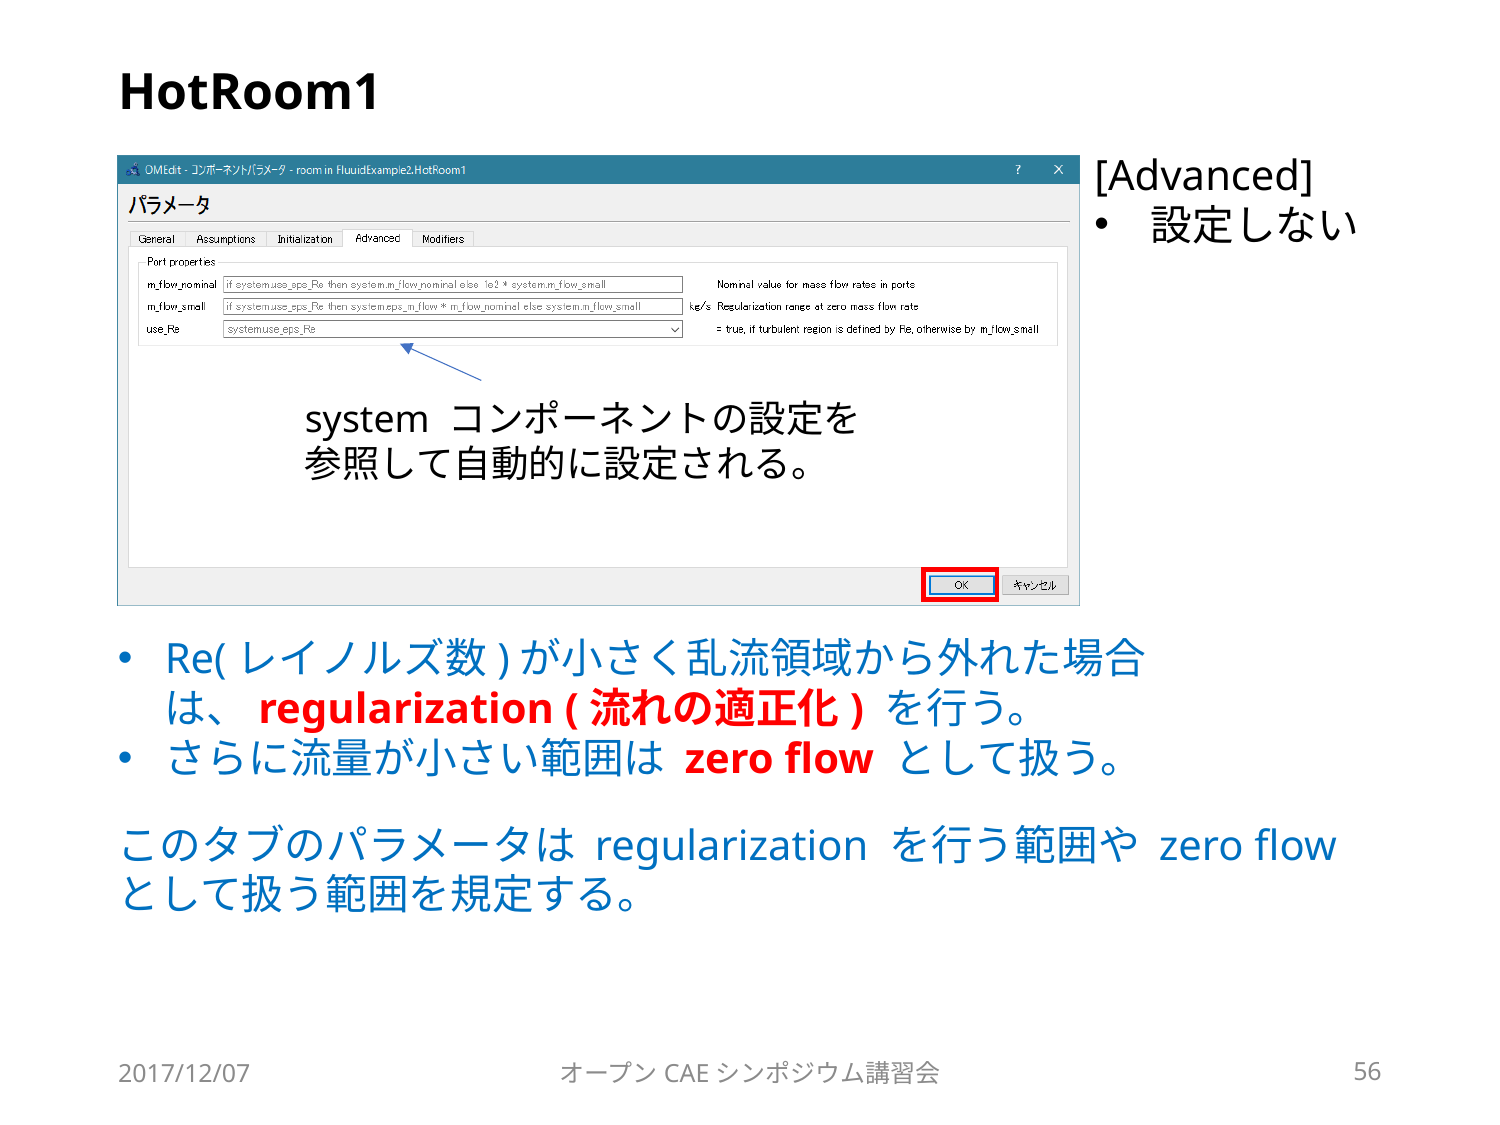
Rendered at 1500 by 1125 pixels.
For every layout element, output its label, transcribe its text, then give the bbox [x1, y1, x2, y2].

slide_number 56 [1059, 1042, 1397, 1103]
text_box このタブのパラメータは regularization を行う範囲や zero flow として扱う範囲を規定する。 [103, 811, 1372, 926]
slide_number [103, 1042, 441, 1103]
text_box [Advanced] 設定しない [1079, 141, 1411, 256]
footer オープンCAEシンポジウム講習会 [496, 1042, 1004, 1103]
text_box Re(レイノルズ数)が小さく乱流領域から外れた場合は、regularization (流れの適正化) を行う。 さらに流量が小さい範囲は zero flow として扱う。 [103, 624, 1372, 790]
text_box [399, 343, 482, 381]
picture [117, 155, 1080, 606]
title HotRoom1 [103, 59, 1397, 142]
